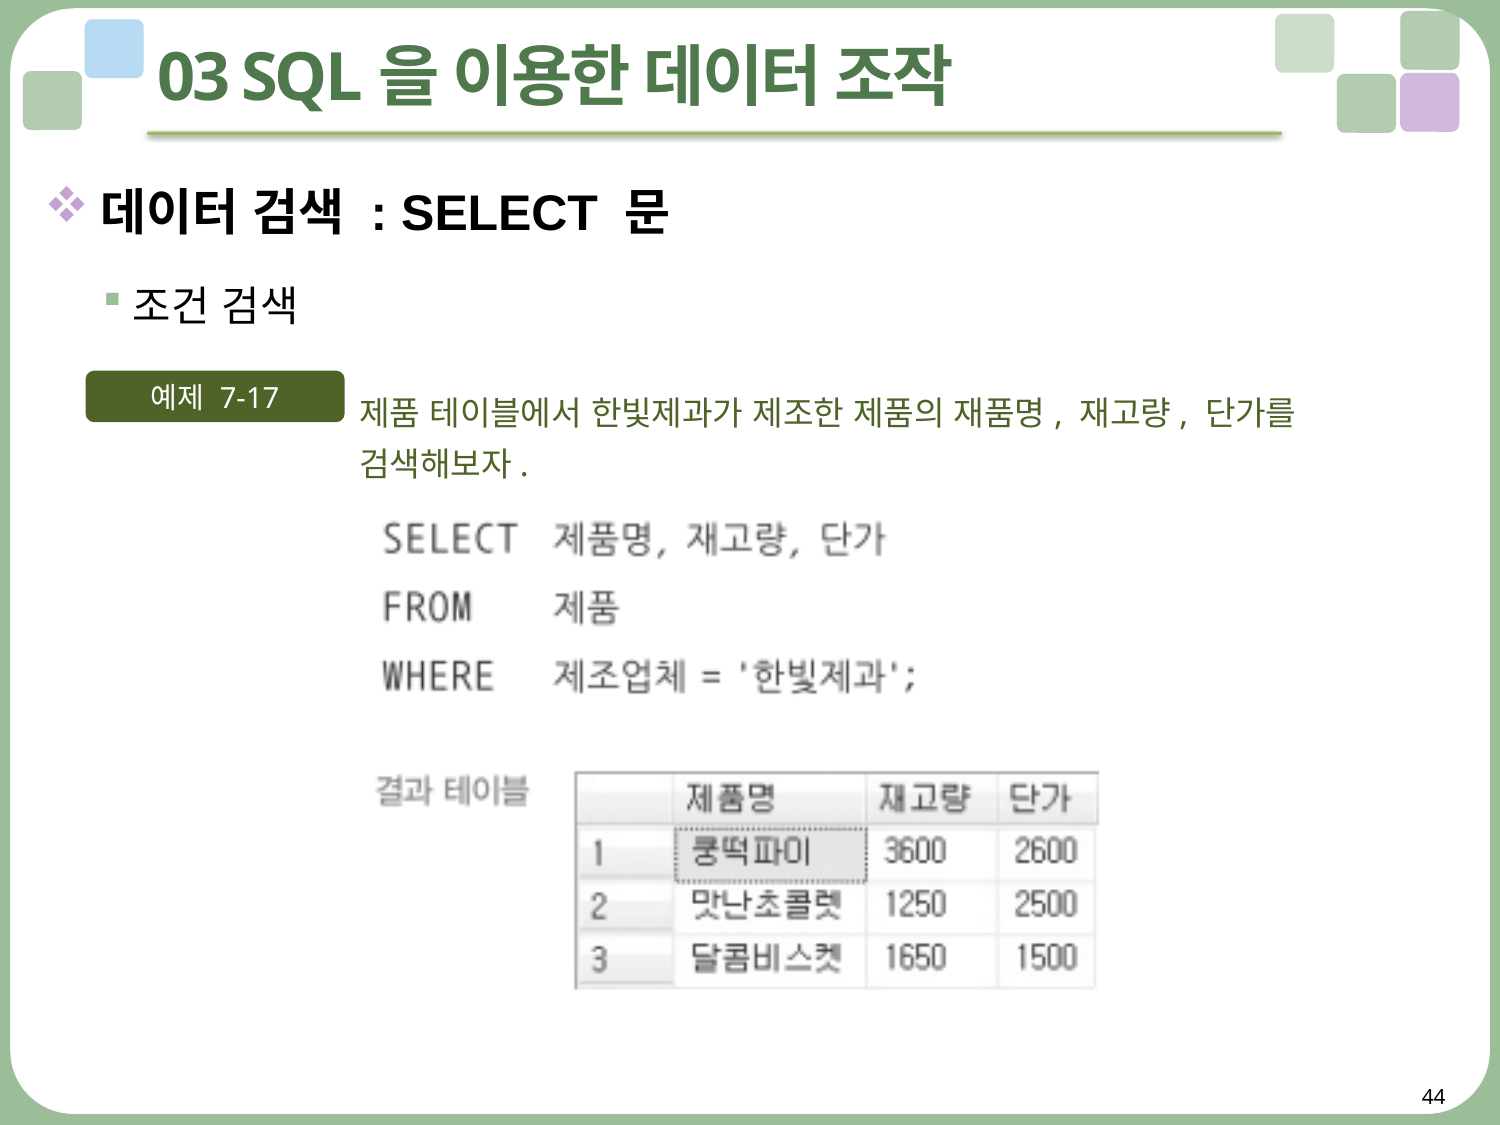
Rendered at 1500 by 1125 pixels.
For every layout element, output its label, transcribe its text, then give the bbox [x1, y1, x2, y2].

text_box 데이터 검색 : SELECT 문 조건 검색 [29, 172, 1459, 1083]
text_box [85, 370, 1459, 437]
title 03 SQL을 이용한 데이터 조작 [142, 25, 1459, 123]
picture [0, 0, 1500, 1125]
